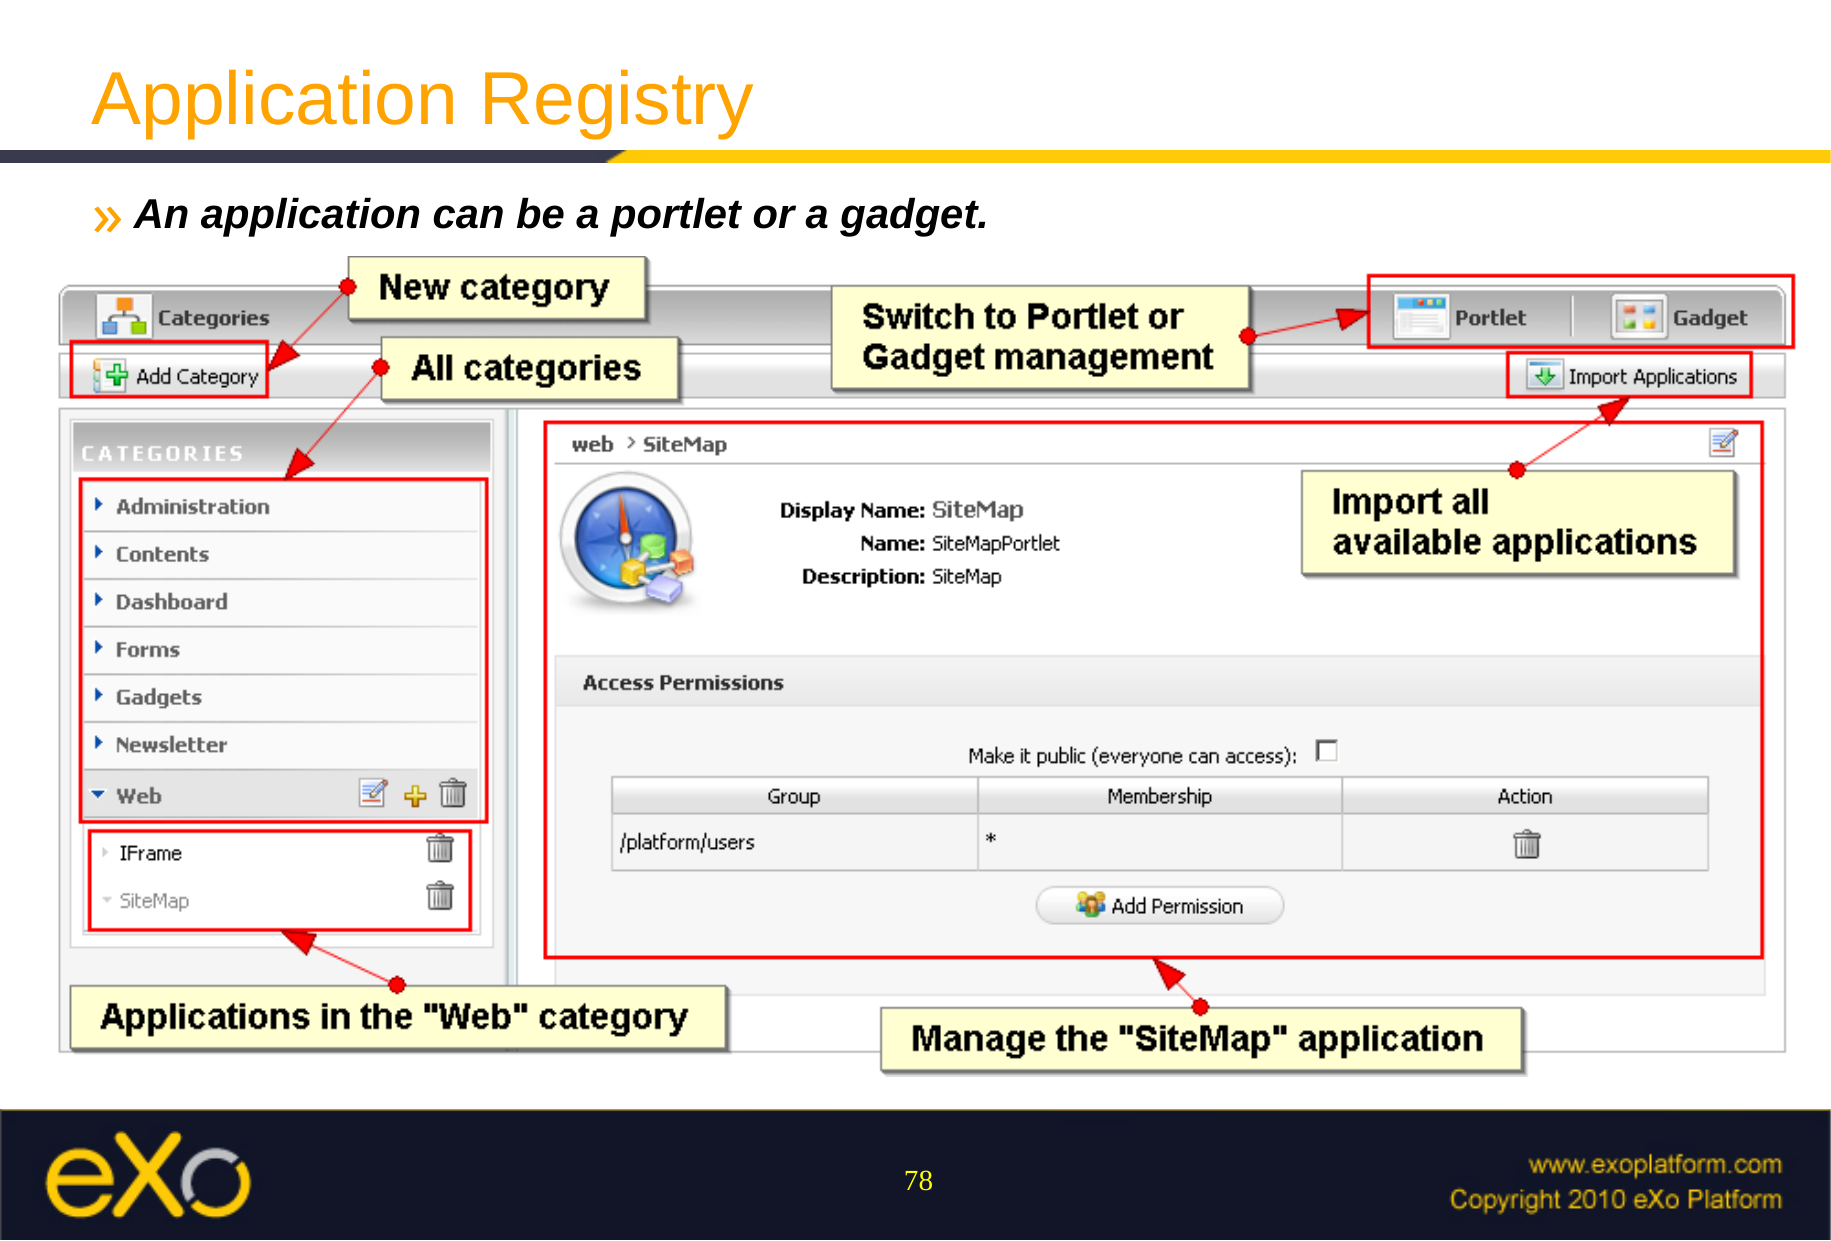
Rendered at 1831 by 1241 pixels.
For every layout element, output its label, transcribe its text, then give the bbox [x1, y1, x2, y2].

picture [0, 150, 1831, 163]
text_box An application can be a portlet or a gadget. [91, 186, 1739, 256]
text_box Application Registry [91, 49, 1739, 151]
picture [47, 256, 1801, 1077]
picture [0, 1109, 1831, 1240]
